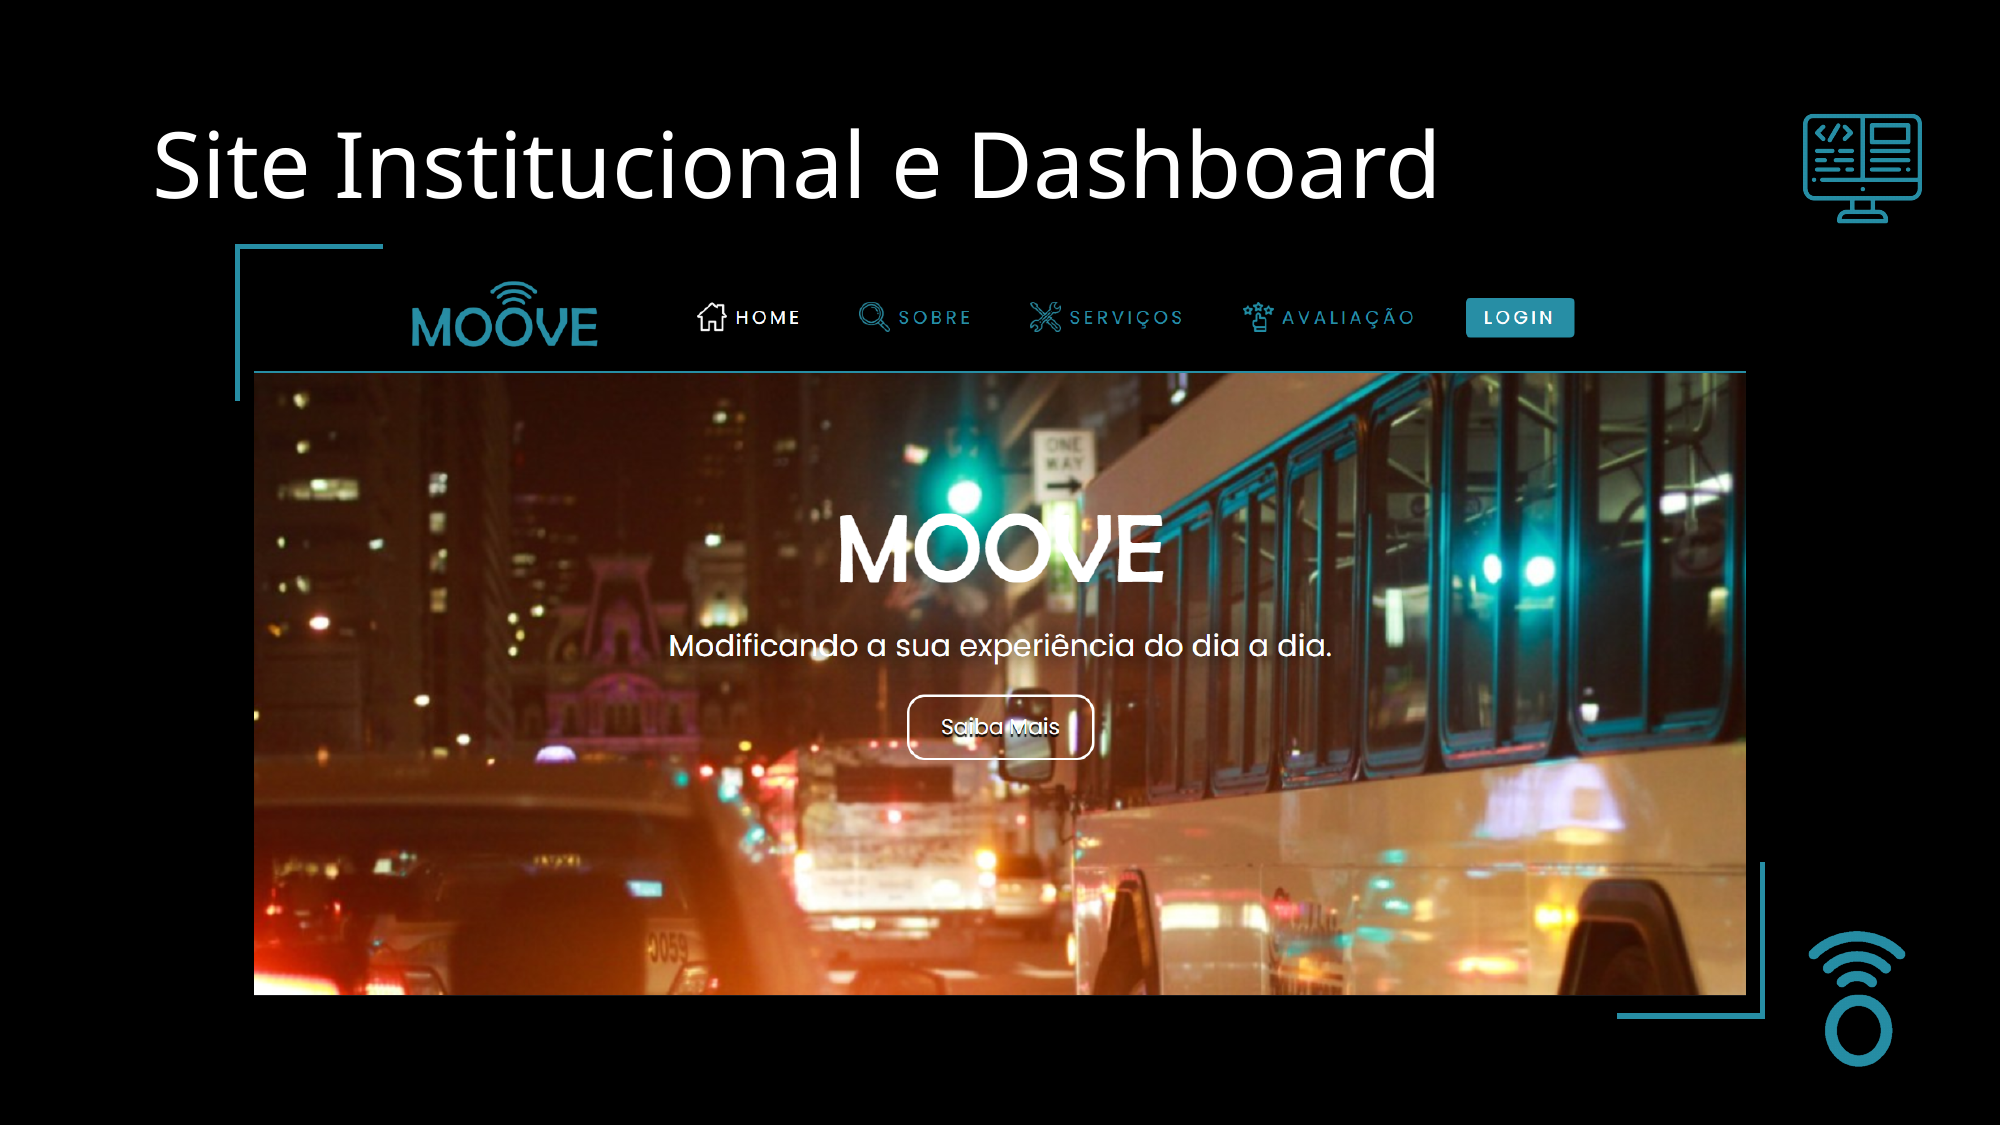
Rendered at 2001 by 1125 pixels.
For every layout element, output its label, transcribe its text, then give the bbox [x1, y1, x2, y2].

title Site Institucional e Dashboard [137, 59, 1863, 278]
picture [254, 264, 1746, 996]
picture [1783, 914, 1942, 1078]
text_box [1617, 861, 1765, 1018]
picture [1803, 109, 1922, 228]
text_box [235, 244, 383, 401]
